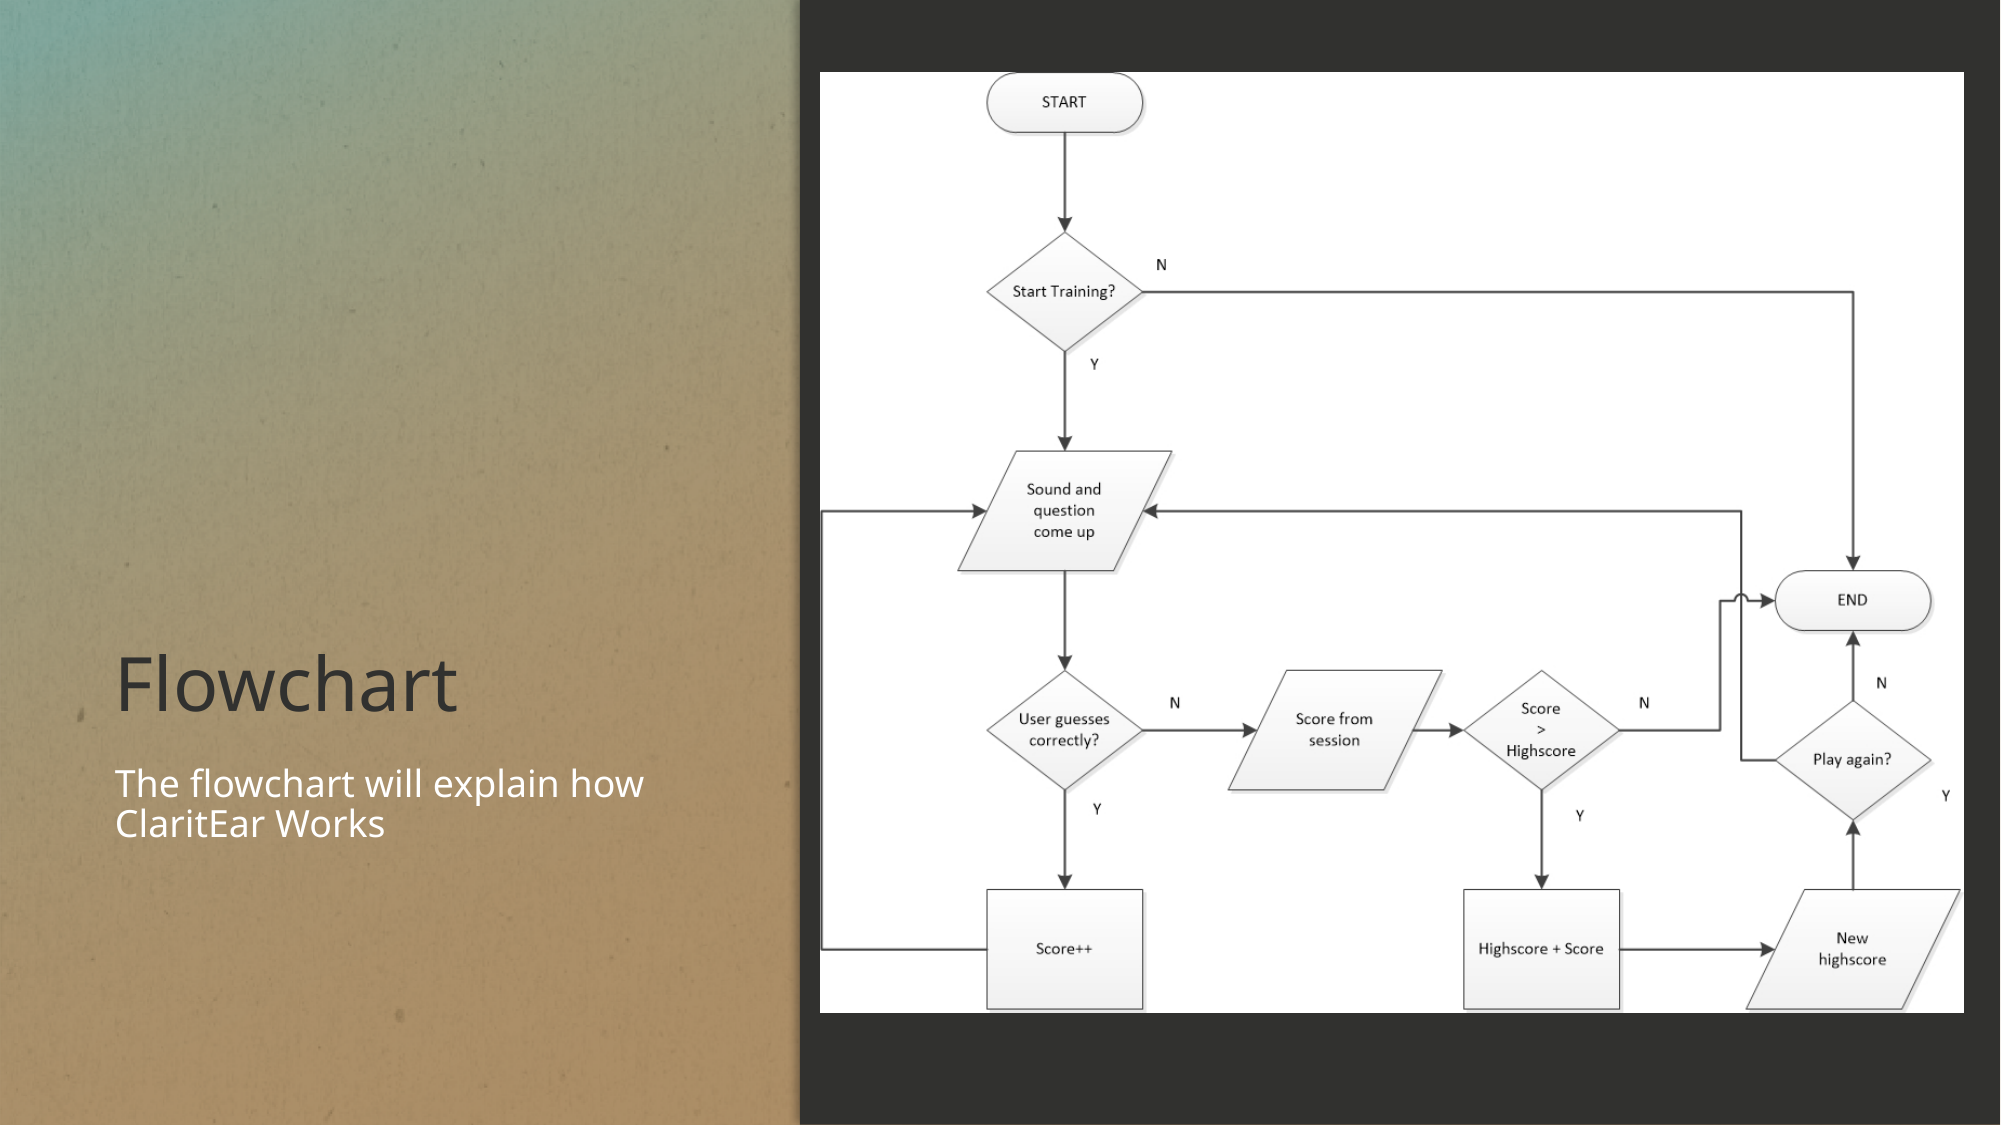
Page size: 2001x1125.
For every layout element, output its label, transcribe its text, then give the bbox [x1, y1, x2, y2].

picture [820, 72, 1964, 1013]
picture [0, 0, 799, 1125]
list The flowchart will explain how ClaritEar Works [99, 757, 700, 1013]
title Flowchart [99, 435, 700, 735]
